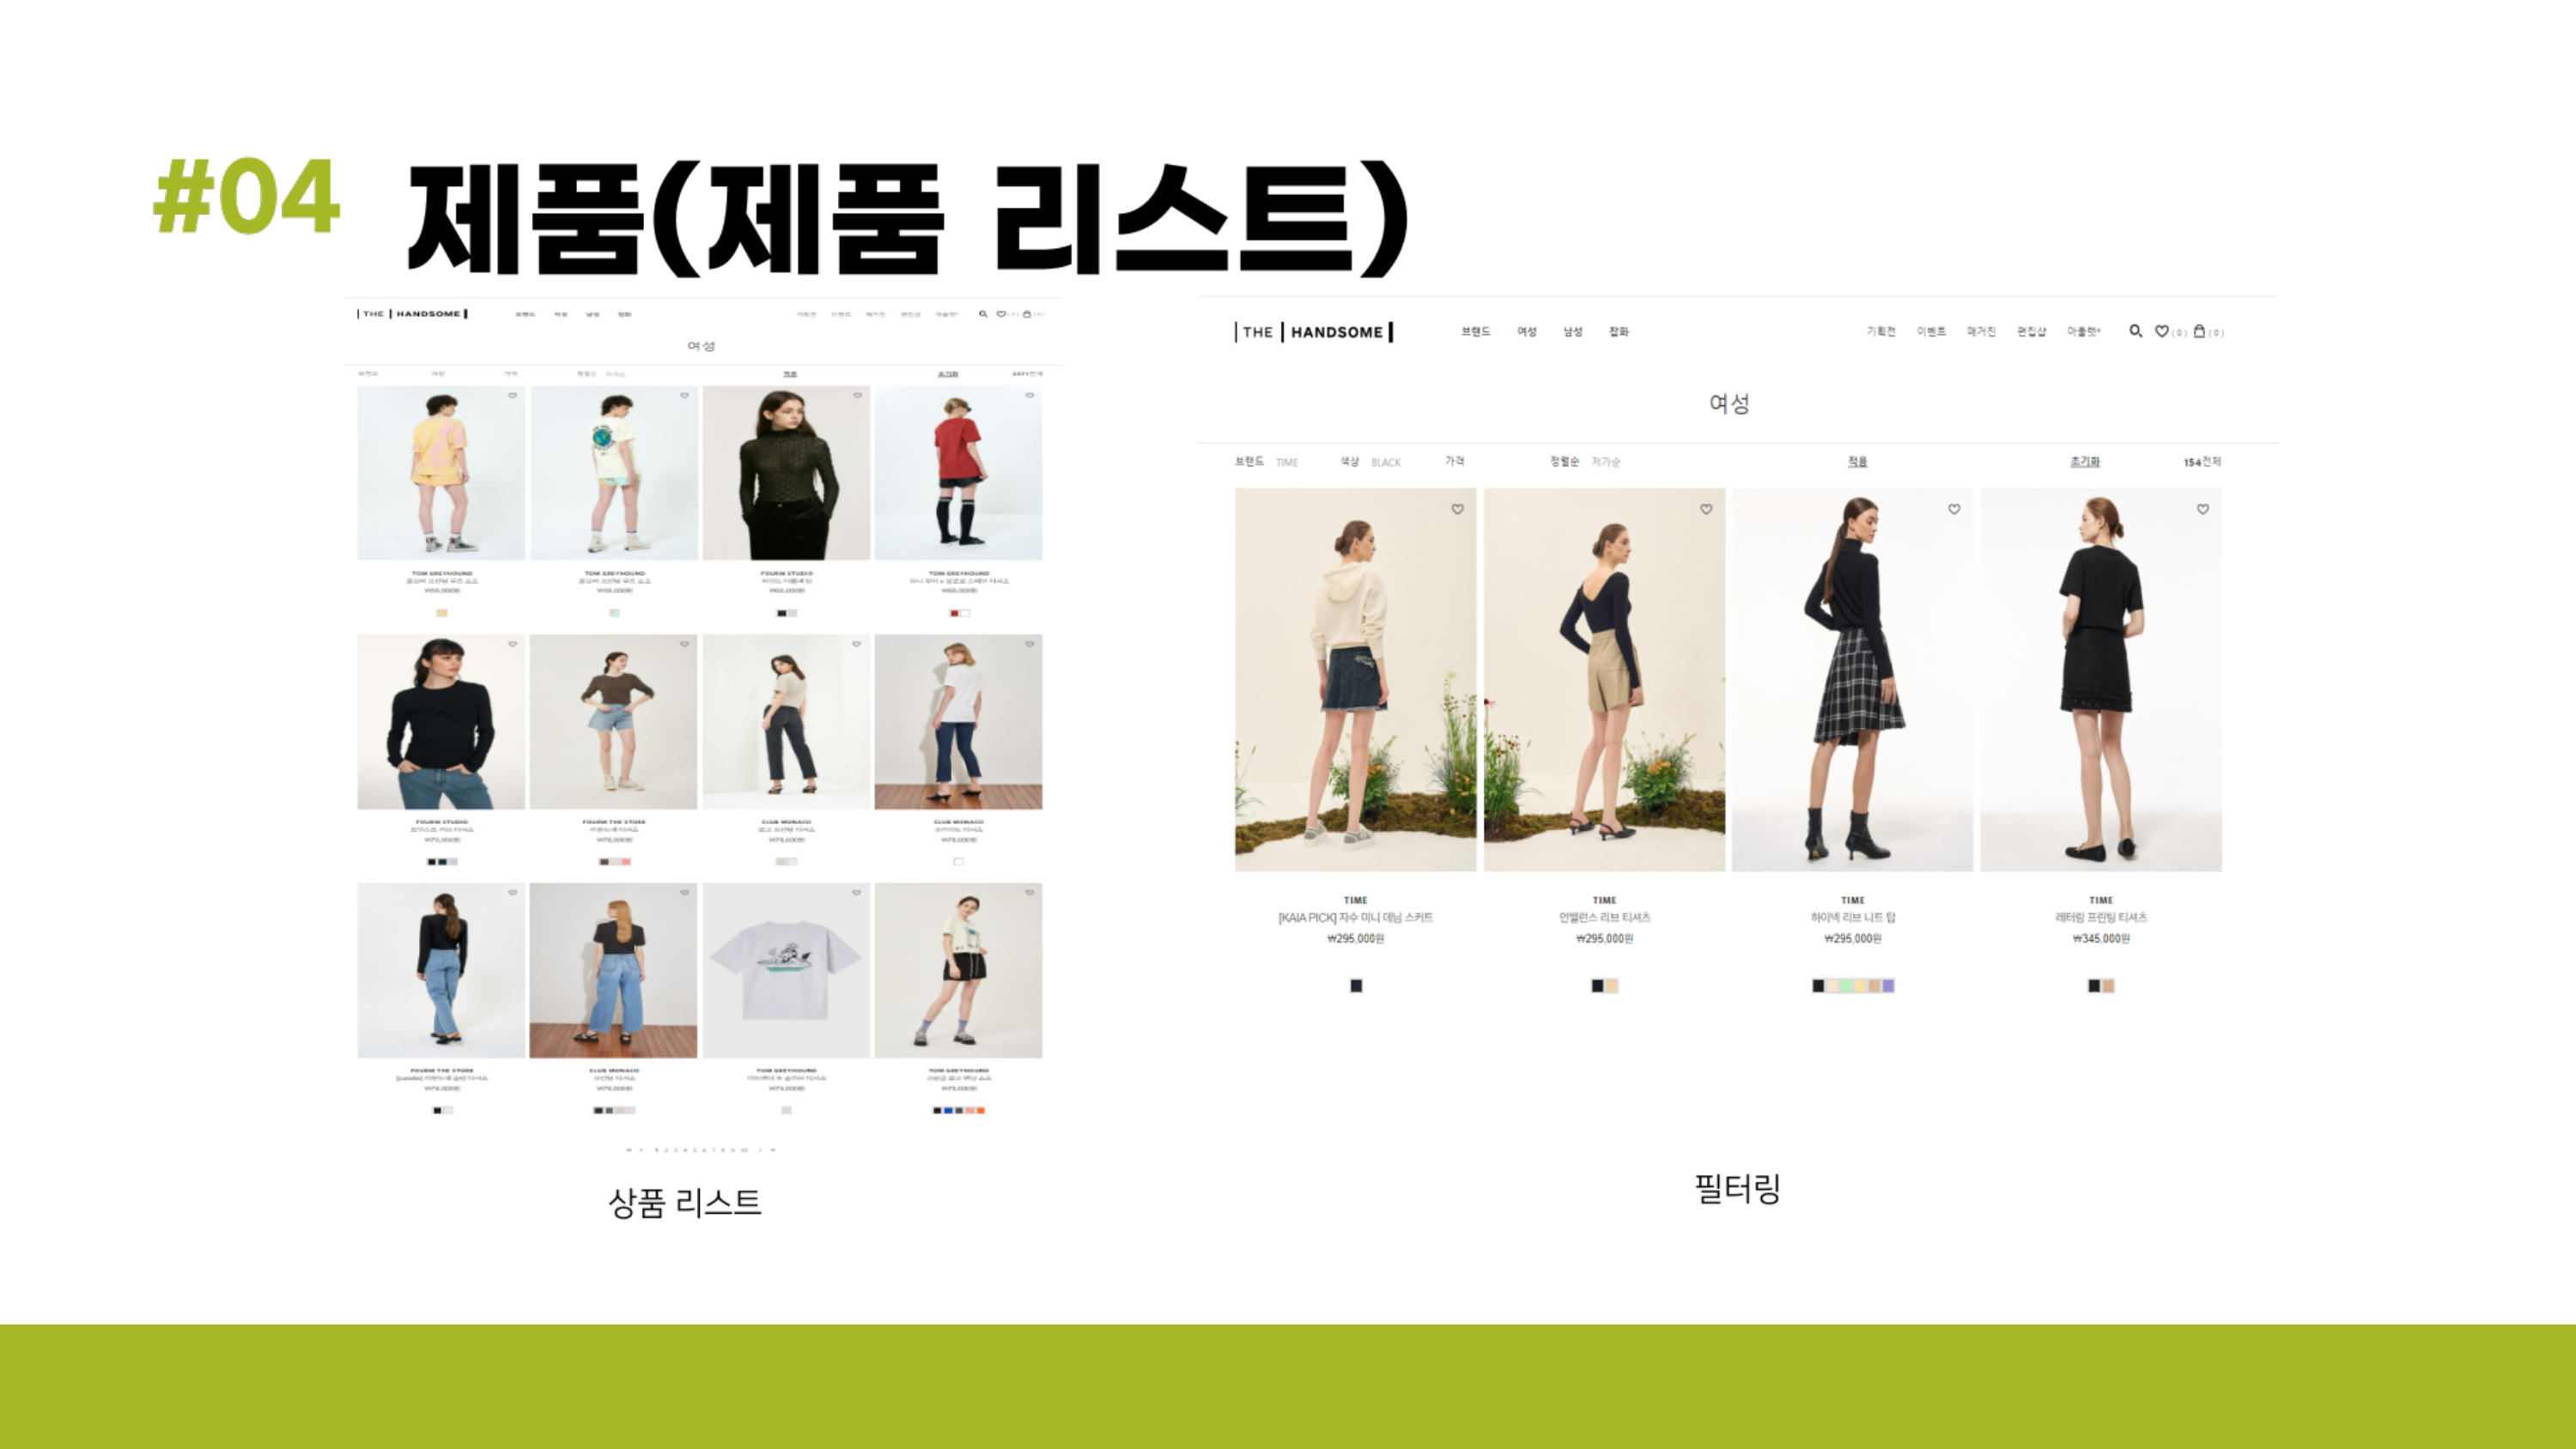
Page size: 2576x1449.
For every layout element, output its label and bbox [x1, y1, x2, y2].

picture [488, 1176, 778, 1236]
text_box [0, 1325, 2576, 1449]
text_box [1197, 294, 2279, 1014]
picture [137, 129, 383, 276]
text_box [344, 294, 1063, 1165]
picture [384, 123, 1468, 337]
picture [1540, 1162, 1795, 1220]
